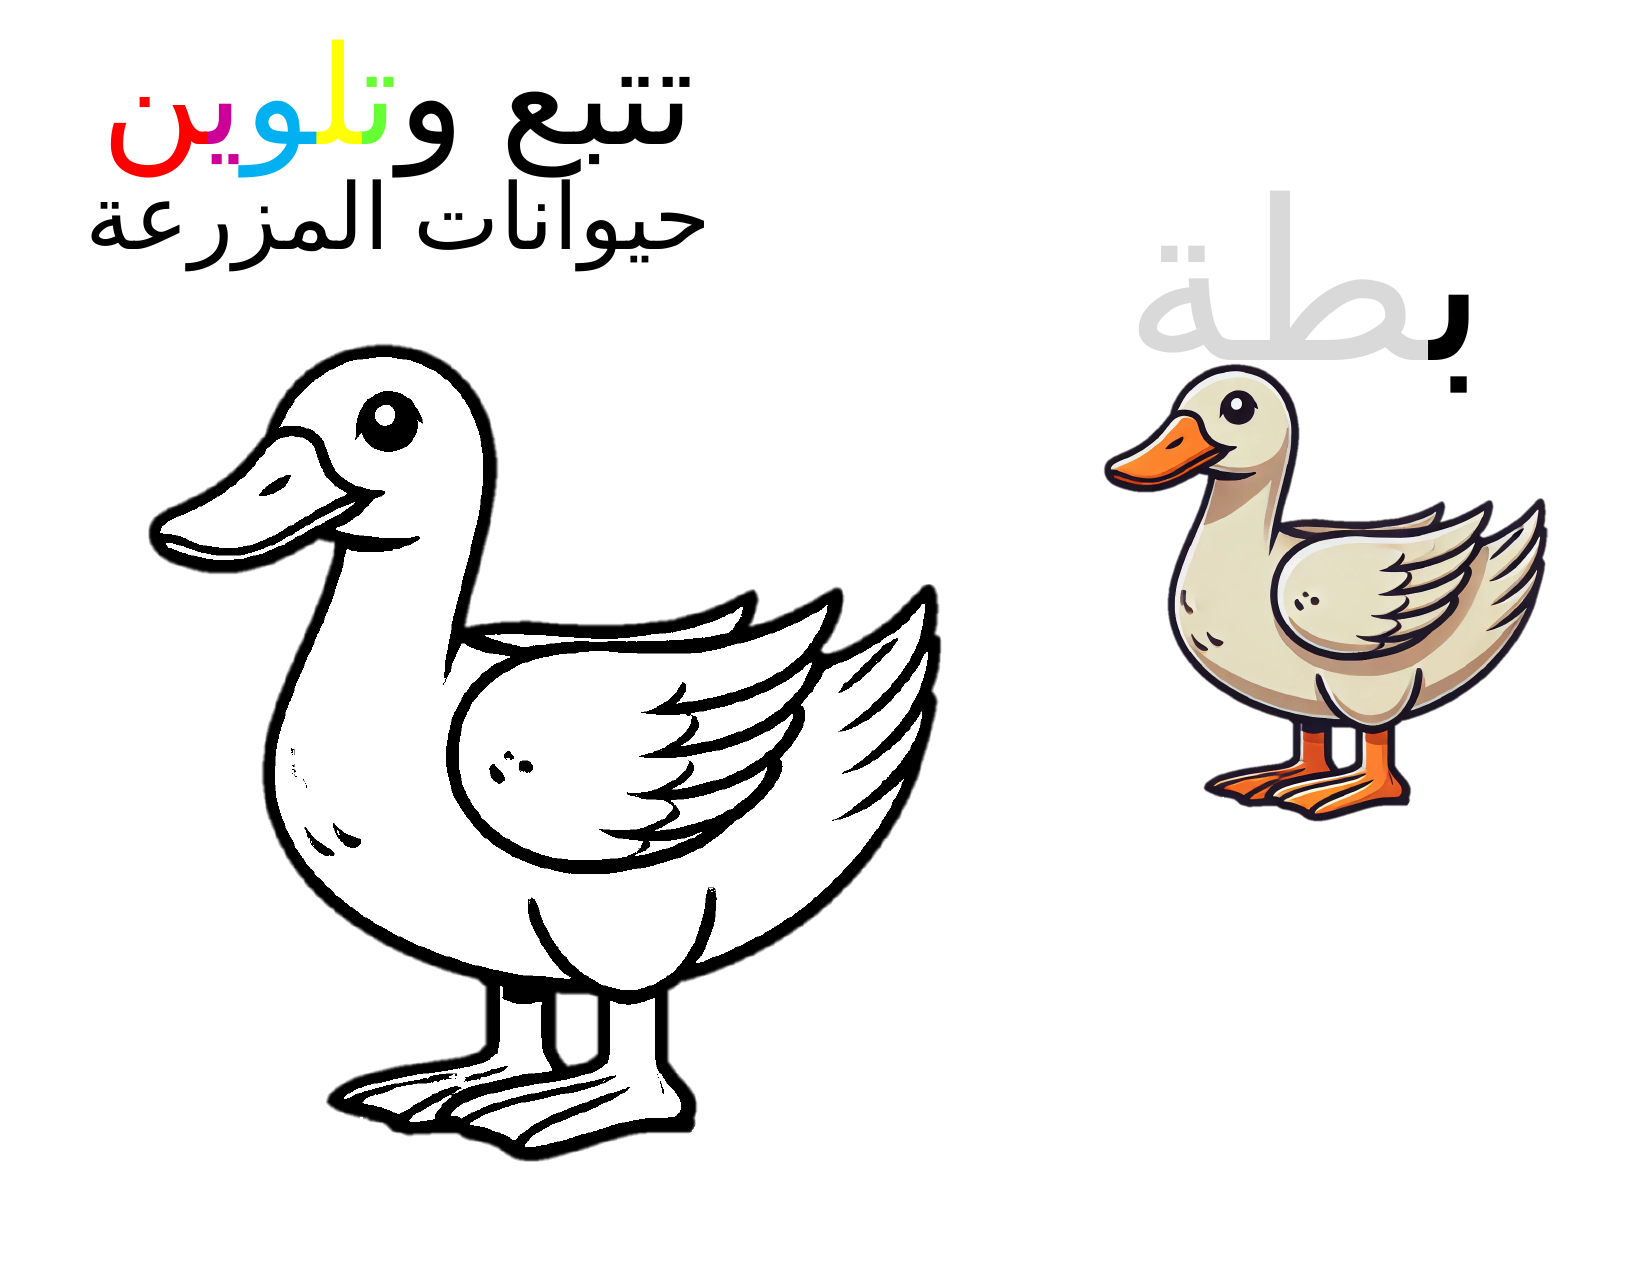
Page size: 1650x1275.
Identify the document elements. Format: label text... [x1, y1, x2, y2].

text_box حيوانات المزرعة [14, 150, 783, 276]
picture [1060, 340, 1580, 860]
picture [70, 301, 999, 1230]
text_box تتبع وتلوين [0, 0, 812, 180]
text_box بطة [1071, 130, 1541, 340]
